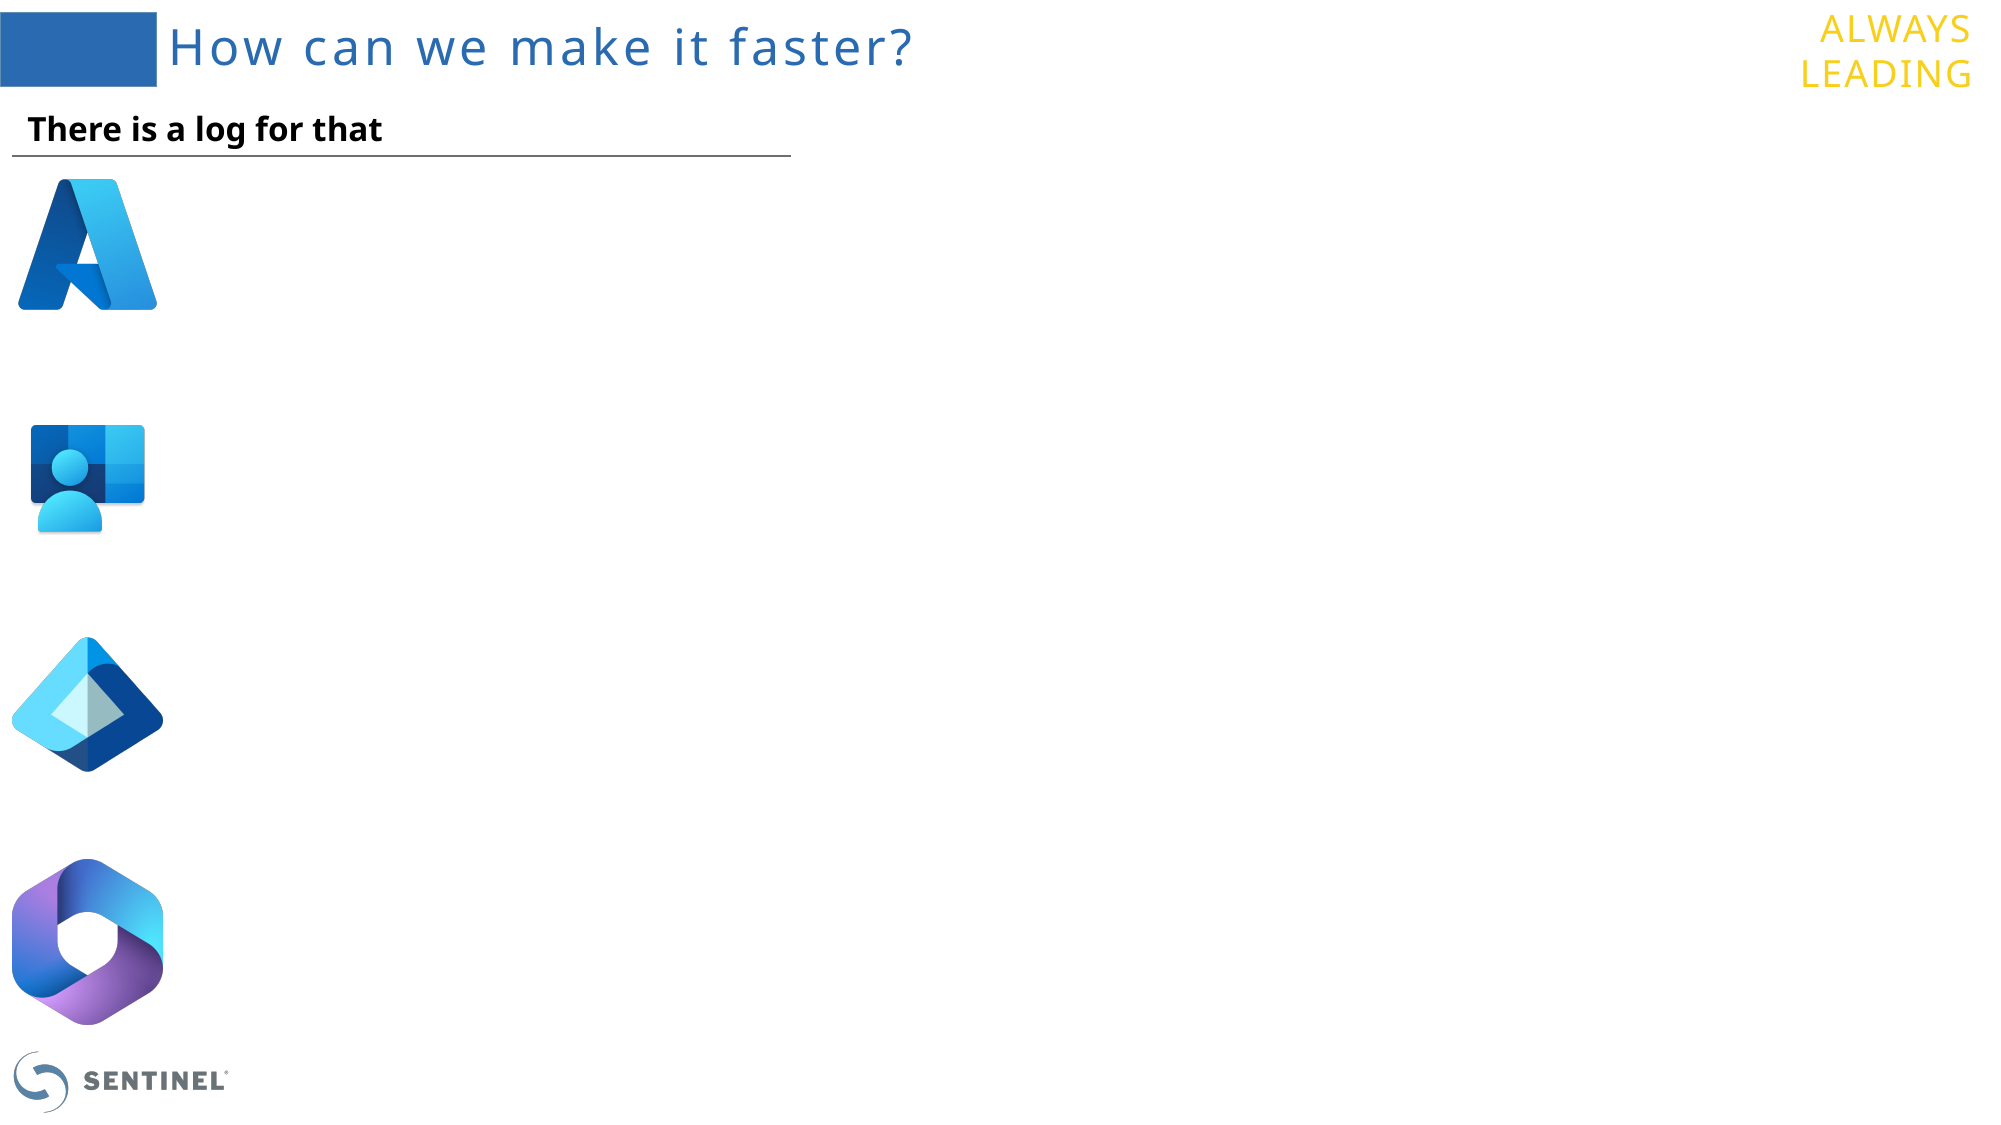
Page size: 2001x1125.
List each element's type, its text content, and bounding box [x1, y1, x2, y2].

picture [13, 1051, 229, 1113]
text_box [12, 100, 791, 156]
title How can we make it faster? [168, 12, 1649, 87]
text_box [12, 169, 163, 1025]
picture [1, 13, 156, 86]
